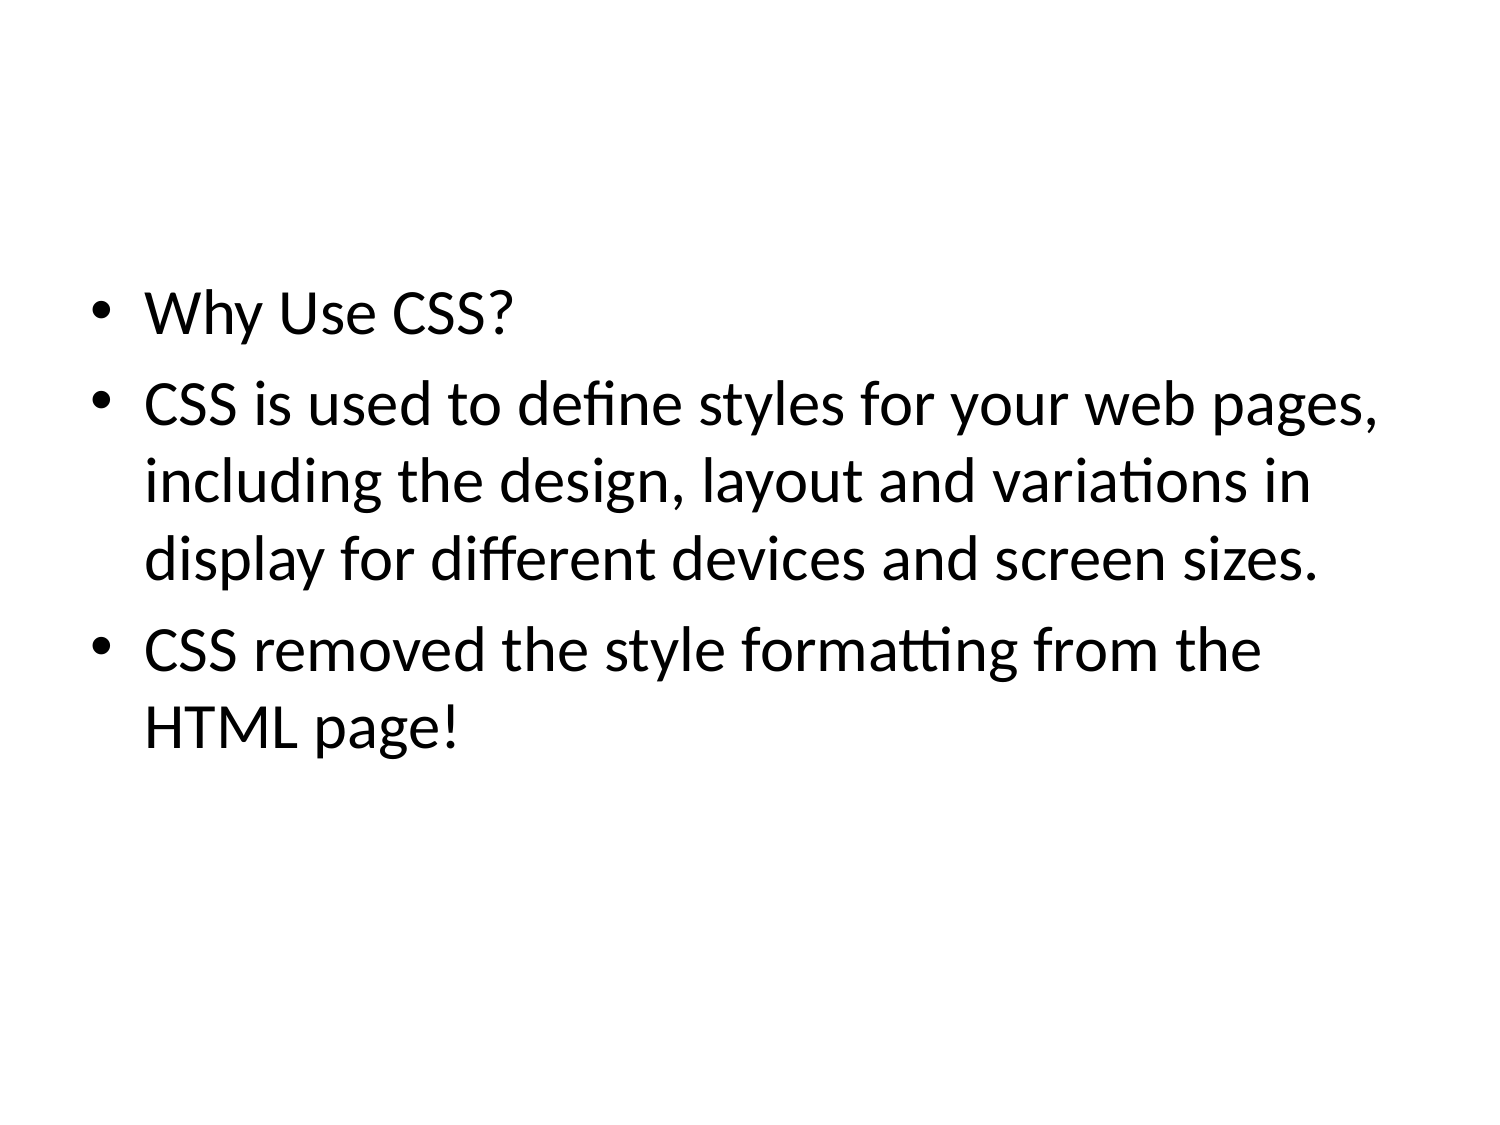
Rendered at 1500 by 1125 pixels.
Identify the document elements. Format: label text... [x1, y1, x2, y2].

list Why Use CSS? CSS is used to define styles for your web pages, including the design, layout and variations in display for different devices and screen sizes. CSS removed the style formatting from the HTML page! [75, 262, 1425, 1005]
